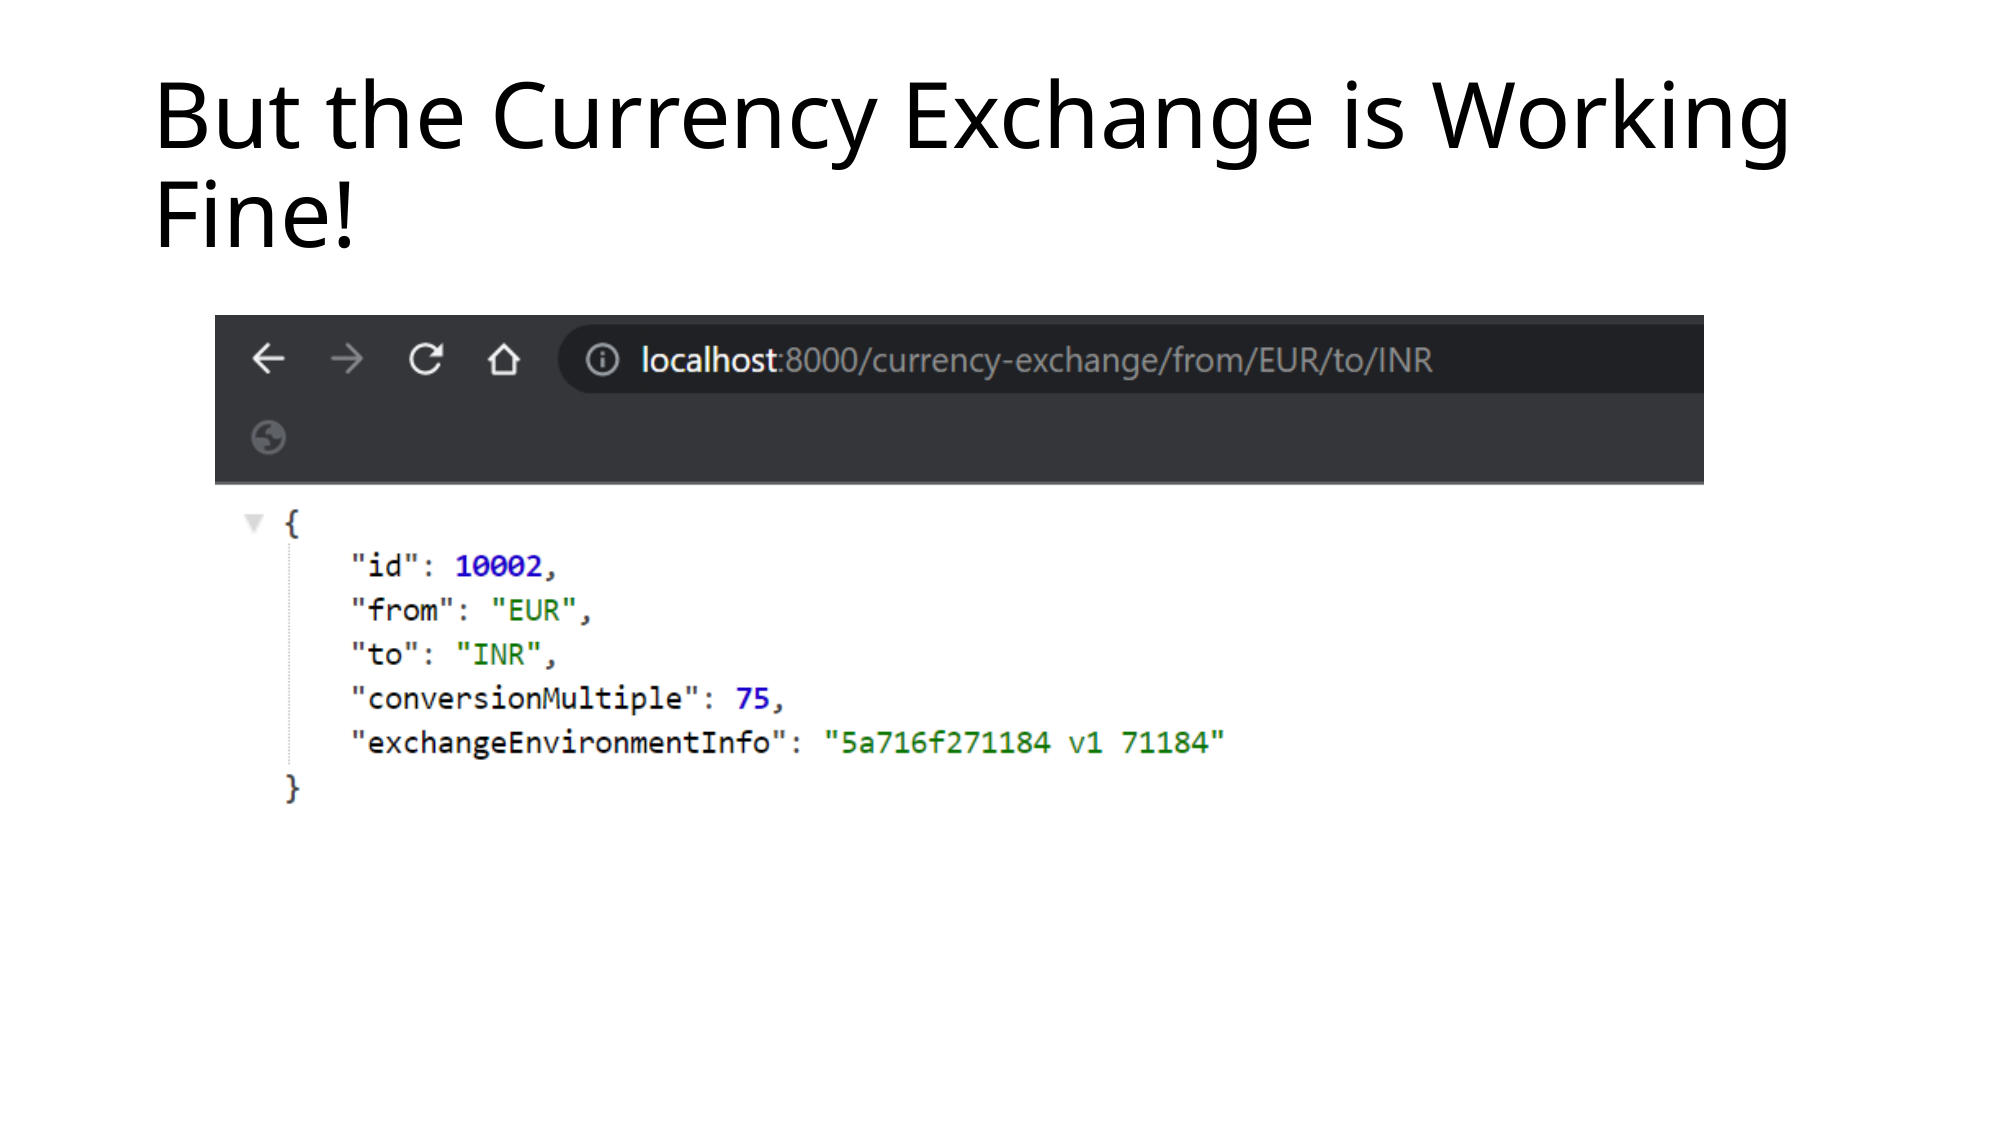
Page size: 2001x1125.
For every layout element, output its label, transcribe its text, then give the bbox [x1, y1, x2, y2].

title But the Currency Exchange is Working Fine! [137, 59, 1863, 278]
picture [215, 315, 1704, 858]
